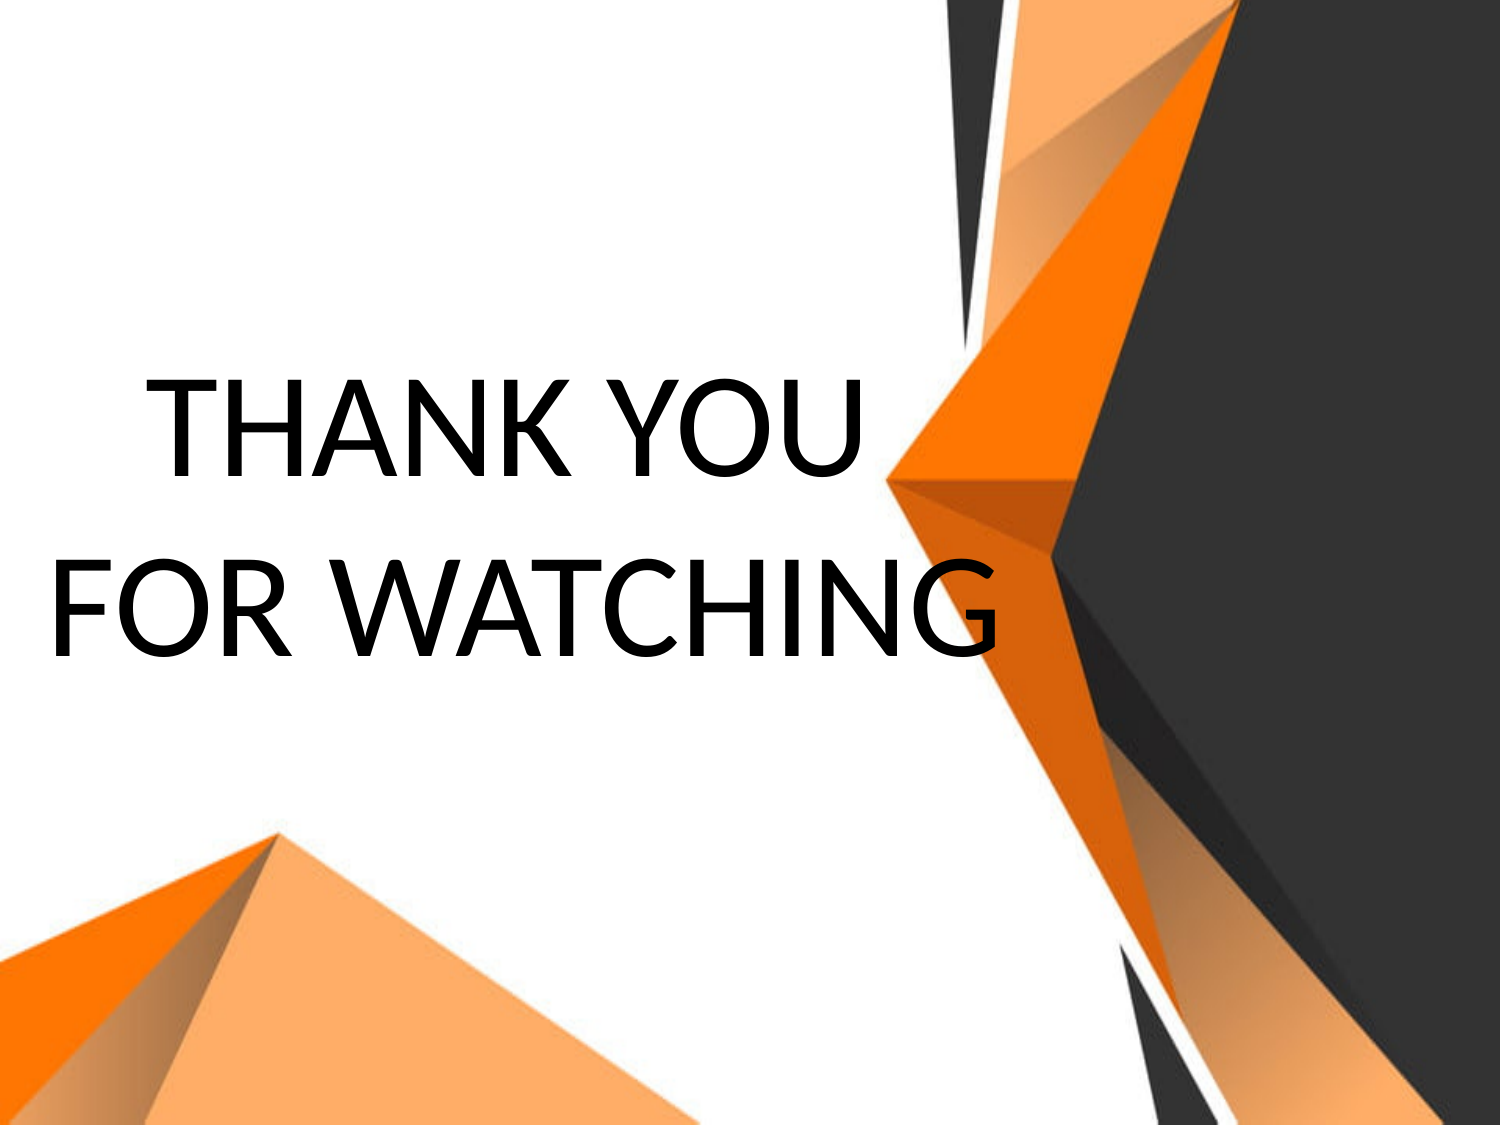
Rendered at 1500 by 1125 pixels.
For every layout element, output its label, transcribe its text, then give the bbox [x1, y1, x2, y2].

title THANK YOU FOR WATCHING [0, 125, 1113, 888]
picture [0, 0, 1500, 1125]
